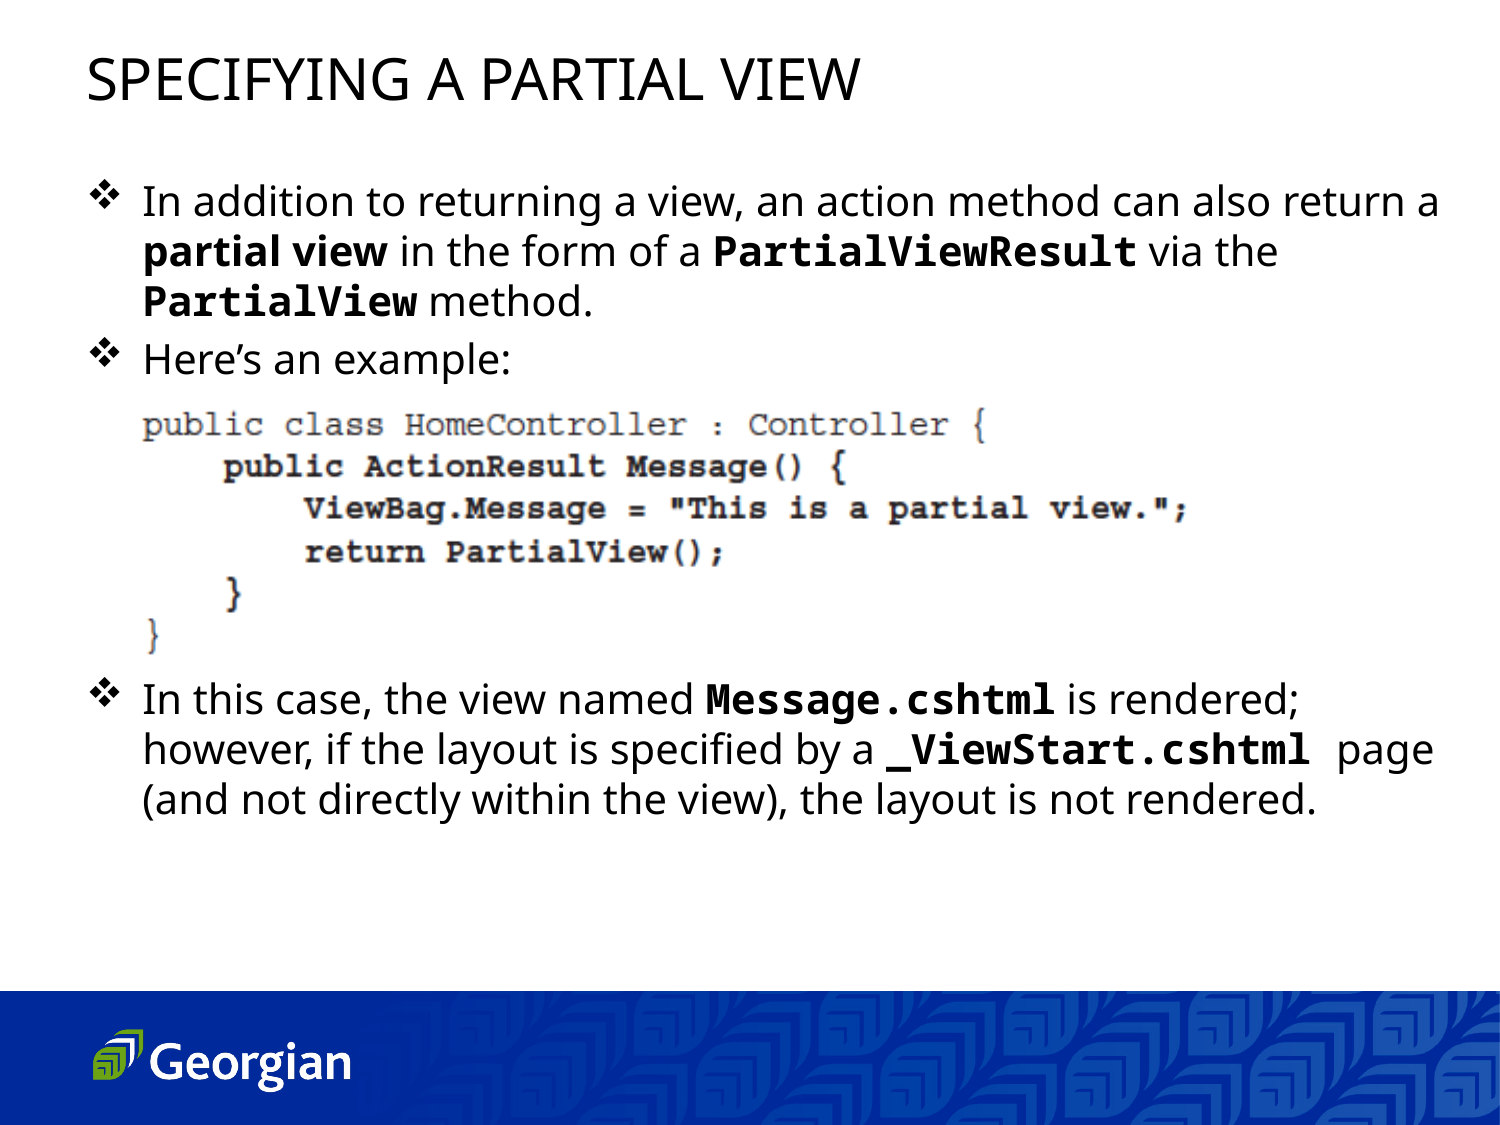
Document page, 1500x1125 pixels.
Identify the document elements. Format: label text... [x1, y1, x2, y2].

picture [0, 991, 1500, 1125]
picture [131, 397, 1210, 666]
list SPECIFYING A PARTIAL VIEW [71, 22, 1457, 146]
list In addition to returning a view, an action method can also return a partial view in the form of a PartialViewResult via the PartialView method. Here’s an example: [71, 166, 1457, 399]
text_box In this case, the view named Message.cshtml is rendered; however, if the layout is specified by a _ViewStart.cshtml page (and not directly within the view), the layout is not rendered. [71, 664, 1457, 855]
